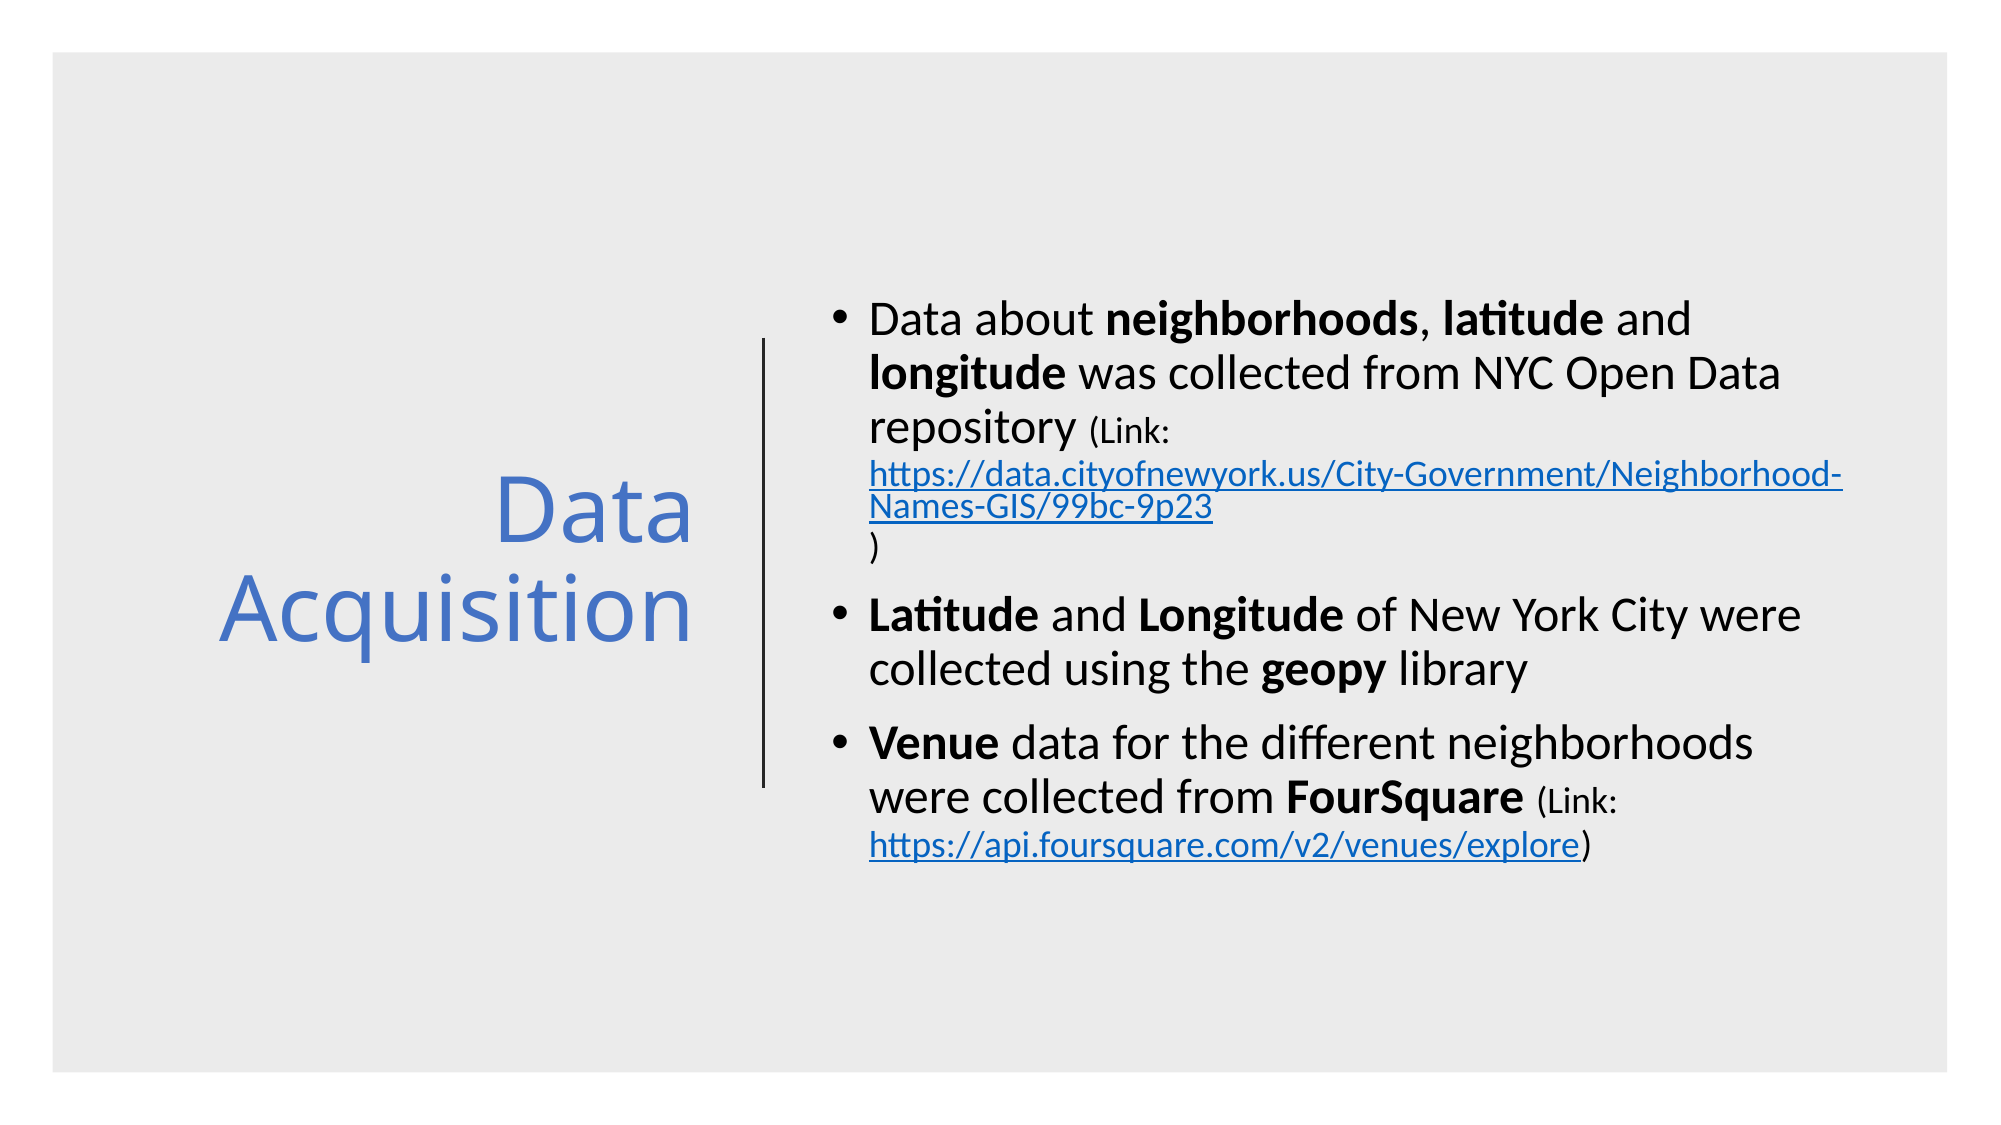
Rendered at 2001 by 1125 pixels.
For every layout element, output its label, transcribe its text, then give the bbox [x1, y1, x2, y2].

text_box [52, 51, 1948, 1073]
list Data about neighborhoods, latitude and longitude was collected from NYC Open Data repository (Link: https://data.cityofnewyork.us/City-Government/Neighborhood-Names-GIS/99bc-9p23) Latitude and Longitude of New York City were collected using the geopy library Venue data for the different neighborhoods were collected from FourSquare (Link: https://api.foursquare.com/v2/venues/explore) [816, 158, 1863, 967]
title Data Acquisition [137, 158, 711, 967]
